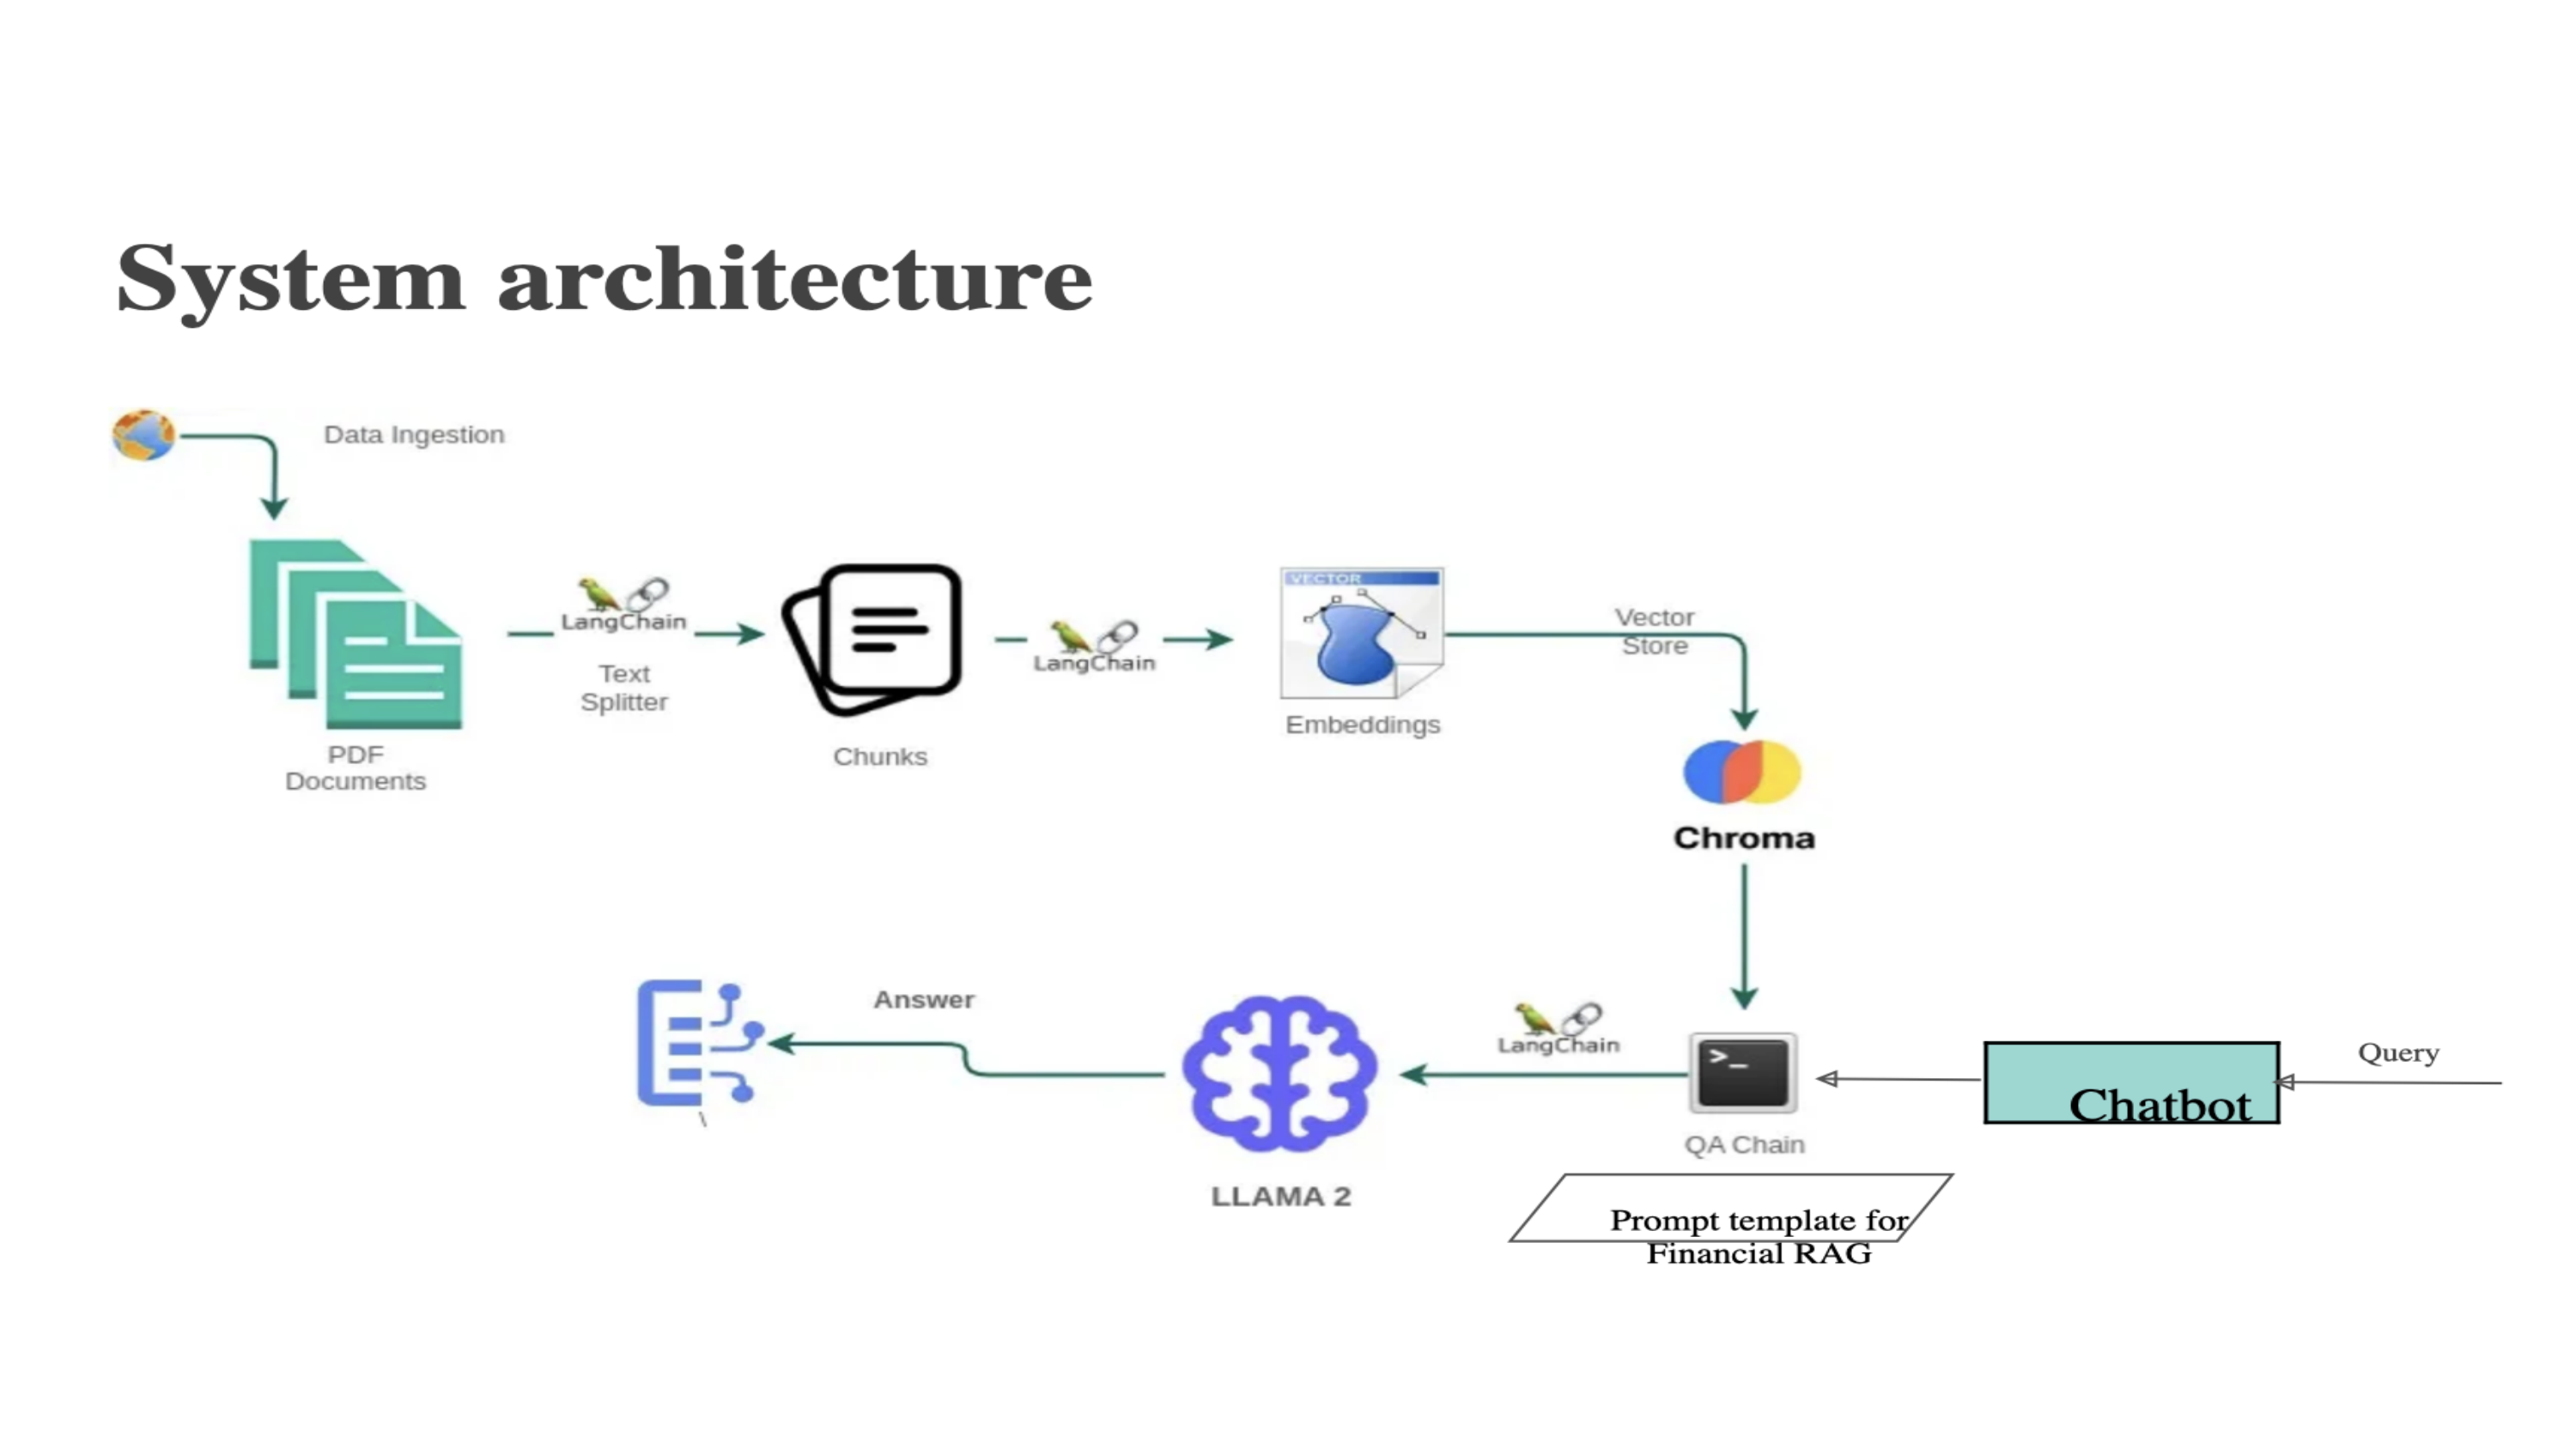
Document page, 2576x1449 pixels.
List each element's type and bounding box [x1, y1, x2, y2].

picture [33, 80, 2542, 1383]
